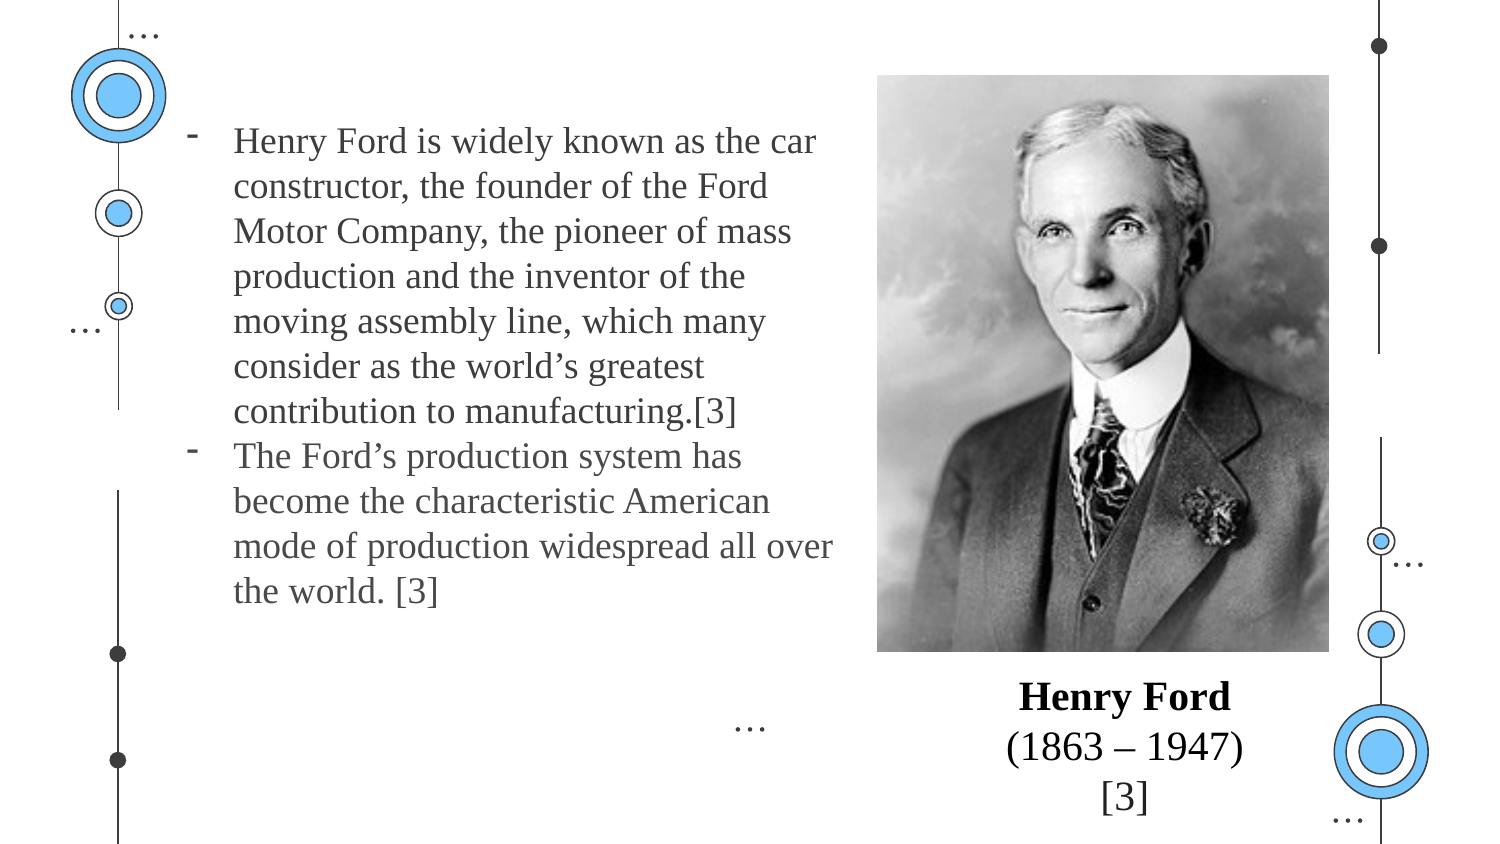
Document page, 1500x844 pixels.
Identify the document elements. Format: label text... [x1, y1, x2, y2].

text_box Henry Ford (1863 – 1947) [3] [749, 661, 1500, 827]
subtitle Henry Ford is widely known as the car constructor, the founder of the Ford Motor Company, the pioneer of mass production and the inventor of the moving assembly line, which many consider as the world’s greatest contribution to manufacturing.[3] The Ford’s production system has become the characteristic American mode of production widespread all over the world. [3] [171, 101, 878, 688]
picture [876, 75, 1329, 652]
